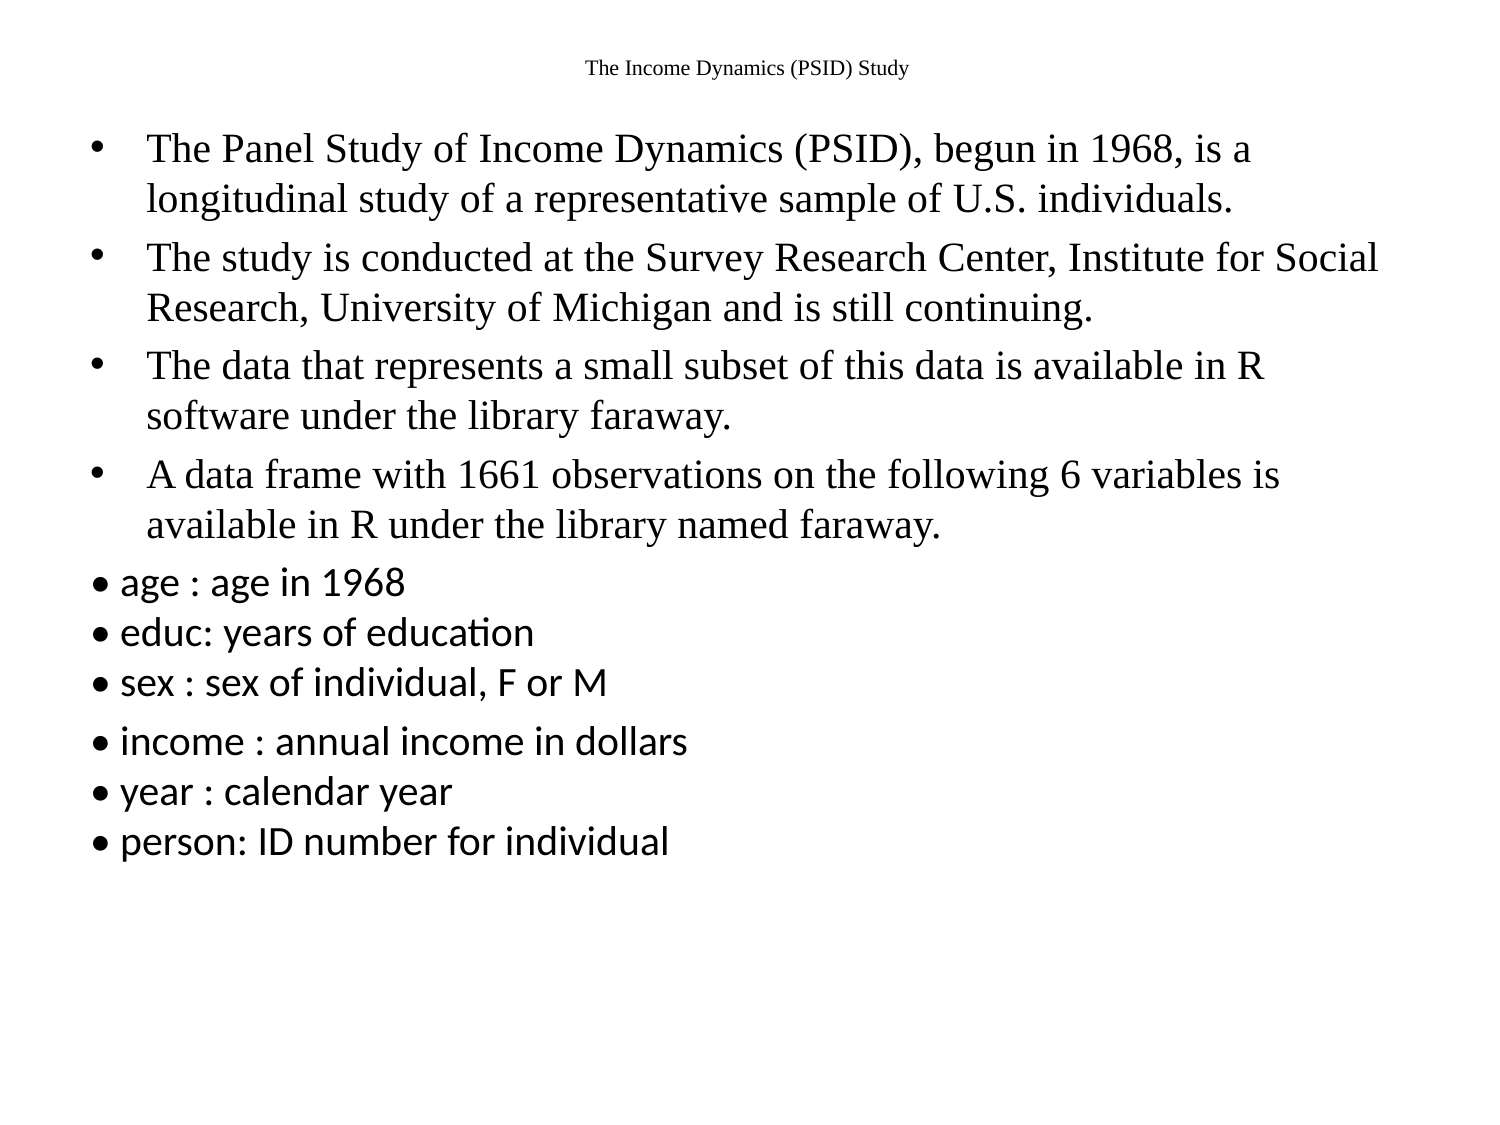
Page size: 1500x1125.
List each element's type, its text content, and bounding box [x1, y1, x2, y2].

title The Income Dynamics (PSID) Study [75, 45, 1425, 113]
list The Panel Study of Income Dynamics (PSID), begun in 1968, is a longitudinal study of a representative sample of U.S. individuals. The study is conducted at the Survey Research Center, Institute for Social Research, University of Michigan and is still continuing. The data that represents a small subset of this data is available in R software under the library faraway. A data frame with 1661 observations on the following 6 variables is available in R under the library named faraway. • age : age in 1968 • educ: years of education • sex : sex of individual, F or M • income : annual income in dollars • year : calendar year • person: ID number for individual [75, 113, 1425, 1094]
